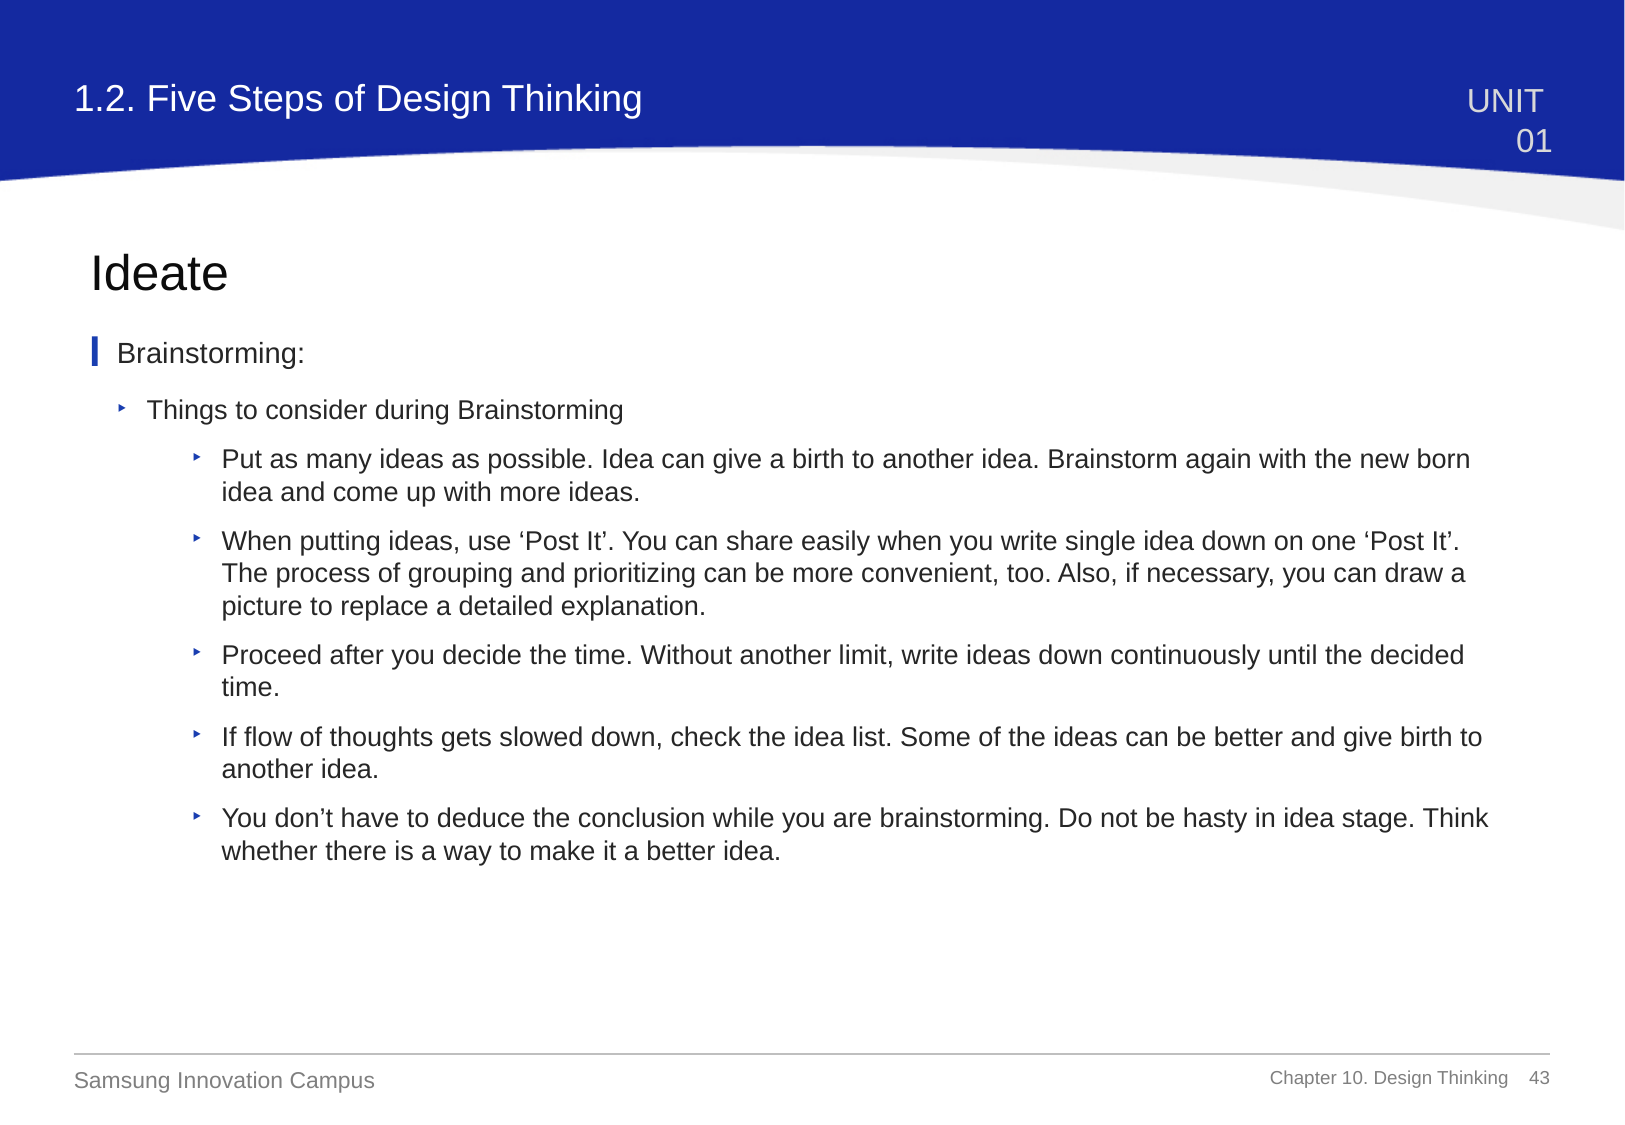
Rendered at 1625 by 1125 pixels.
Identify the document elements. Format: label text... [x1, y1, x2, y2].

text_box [73, 73, 1554, 120]
text_box Things to consider during Brainstorming Put as many ideas as possible. Idea can give a birth to another idea. Brainstorm again with the new born idea and come up with more ideas. When putting ideas, use ‘Post It’. You can share easily when you write single idea down on one ‘Post It’. The process of grouping and prioritizing can be more convenient, too. Also, if necessary, you can draw a picture to replace a detailed explanation. Proceed after you decide the time. Without another limit, write ideas down continuously until the decided time. If flow of thoughts gets slowed down, check the idea list. Some of the ideas can be better and give birth to another idea. You don’t have to deduce the conclusion while you are brainstorming. Do not be hasty in idea stage. Think whether there is a way to make it a better idea. [116, 380, 1533, 878]
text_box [91, 334, 1533, 371]
text_box Ideate [89, 240, 1533, 301]
picture [0, 0, 1625, 1125]
